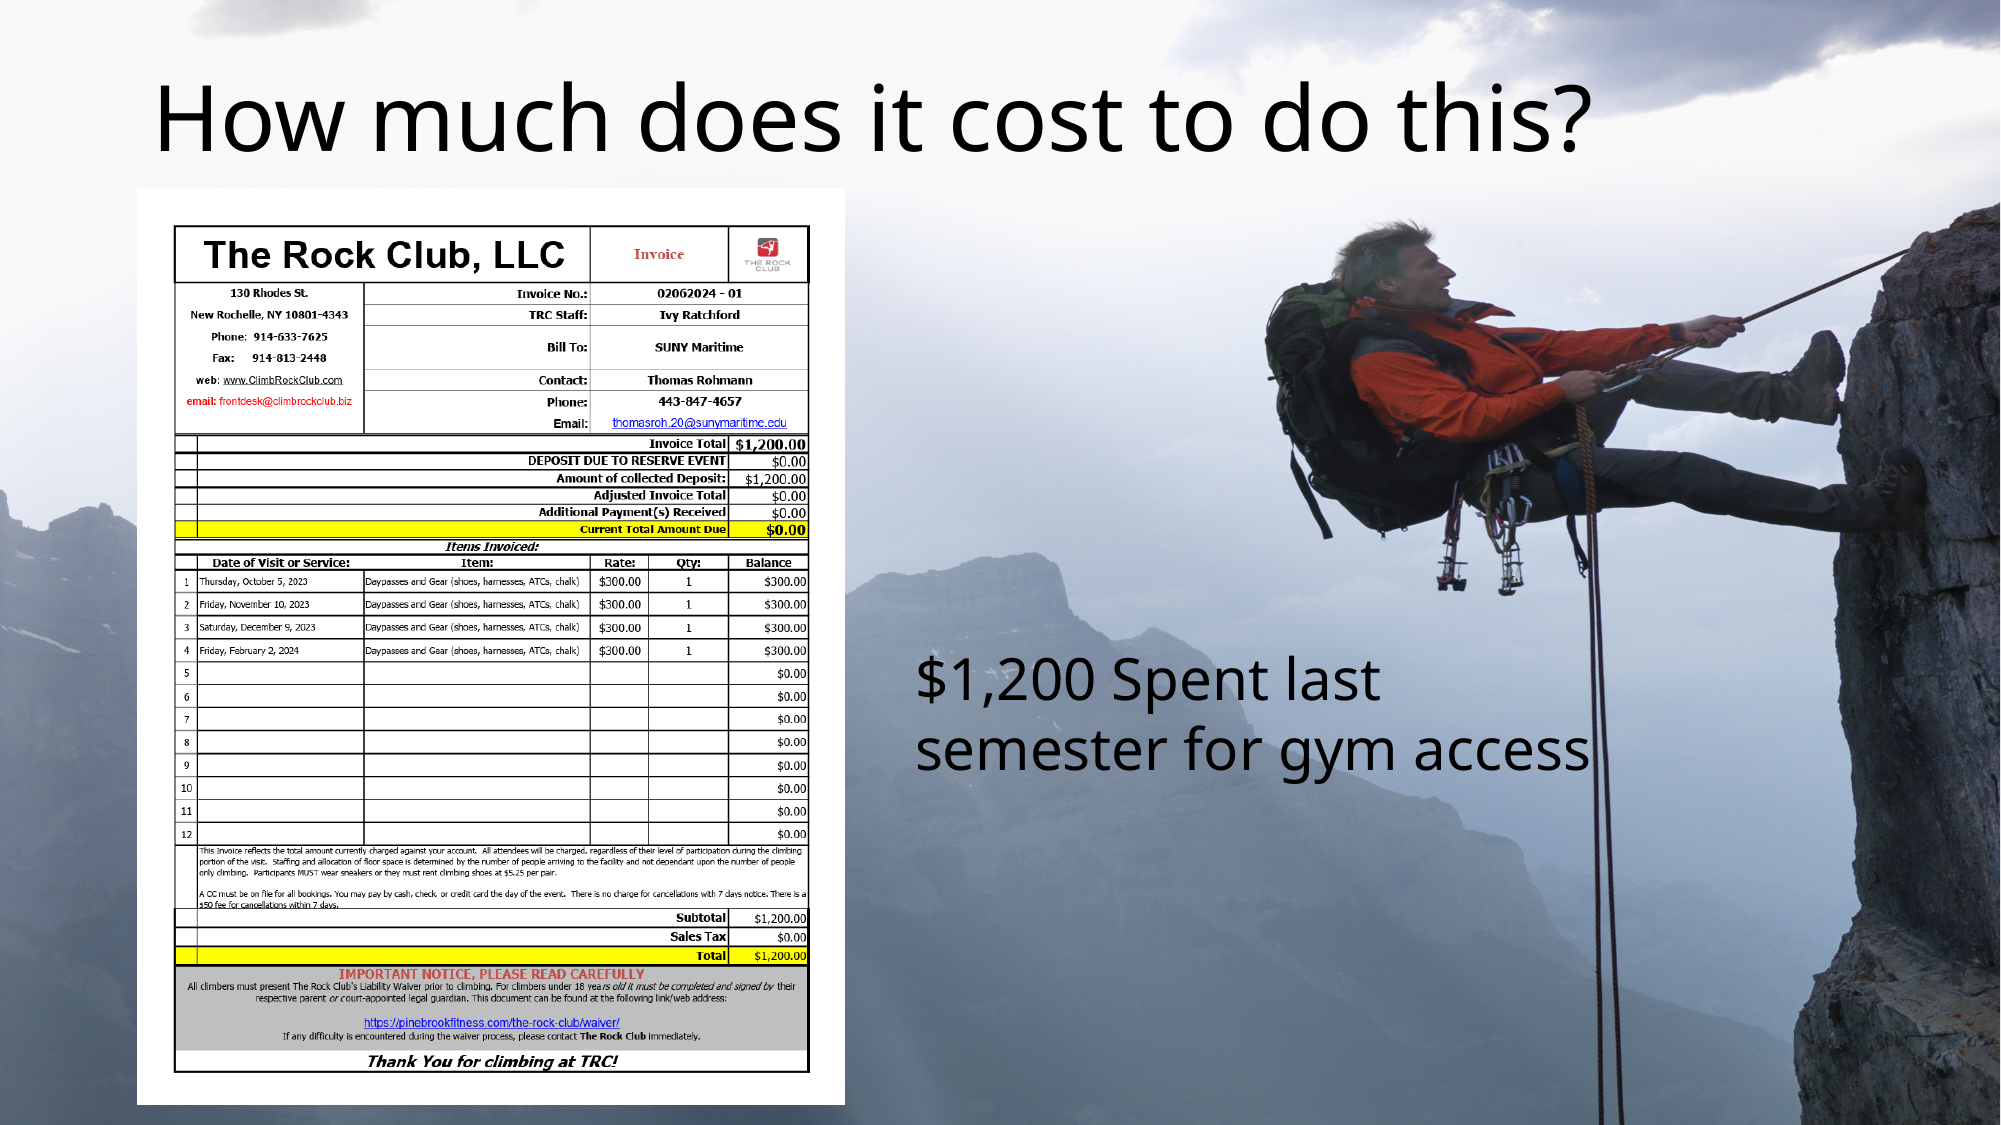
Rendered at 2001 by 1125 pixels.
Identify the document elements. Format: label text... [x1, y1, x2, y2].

title How much does it cost to do this? [137, 12, 1863, 231]
text_box $1,200 Spent last semester for gym access [900, 634, 1642, 790]
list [137, 187, 846, 1106]
picture [0, 0, 2001, 1125]
